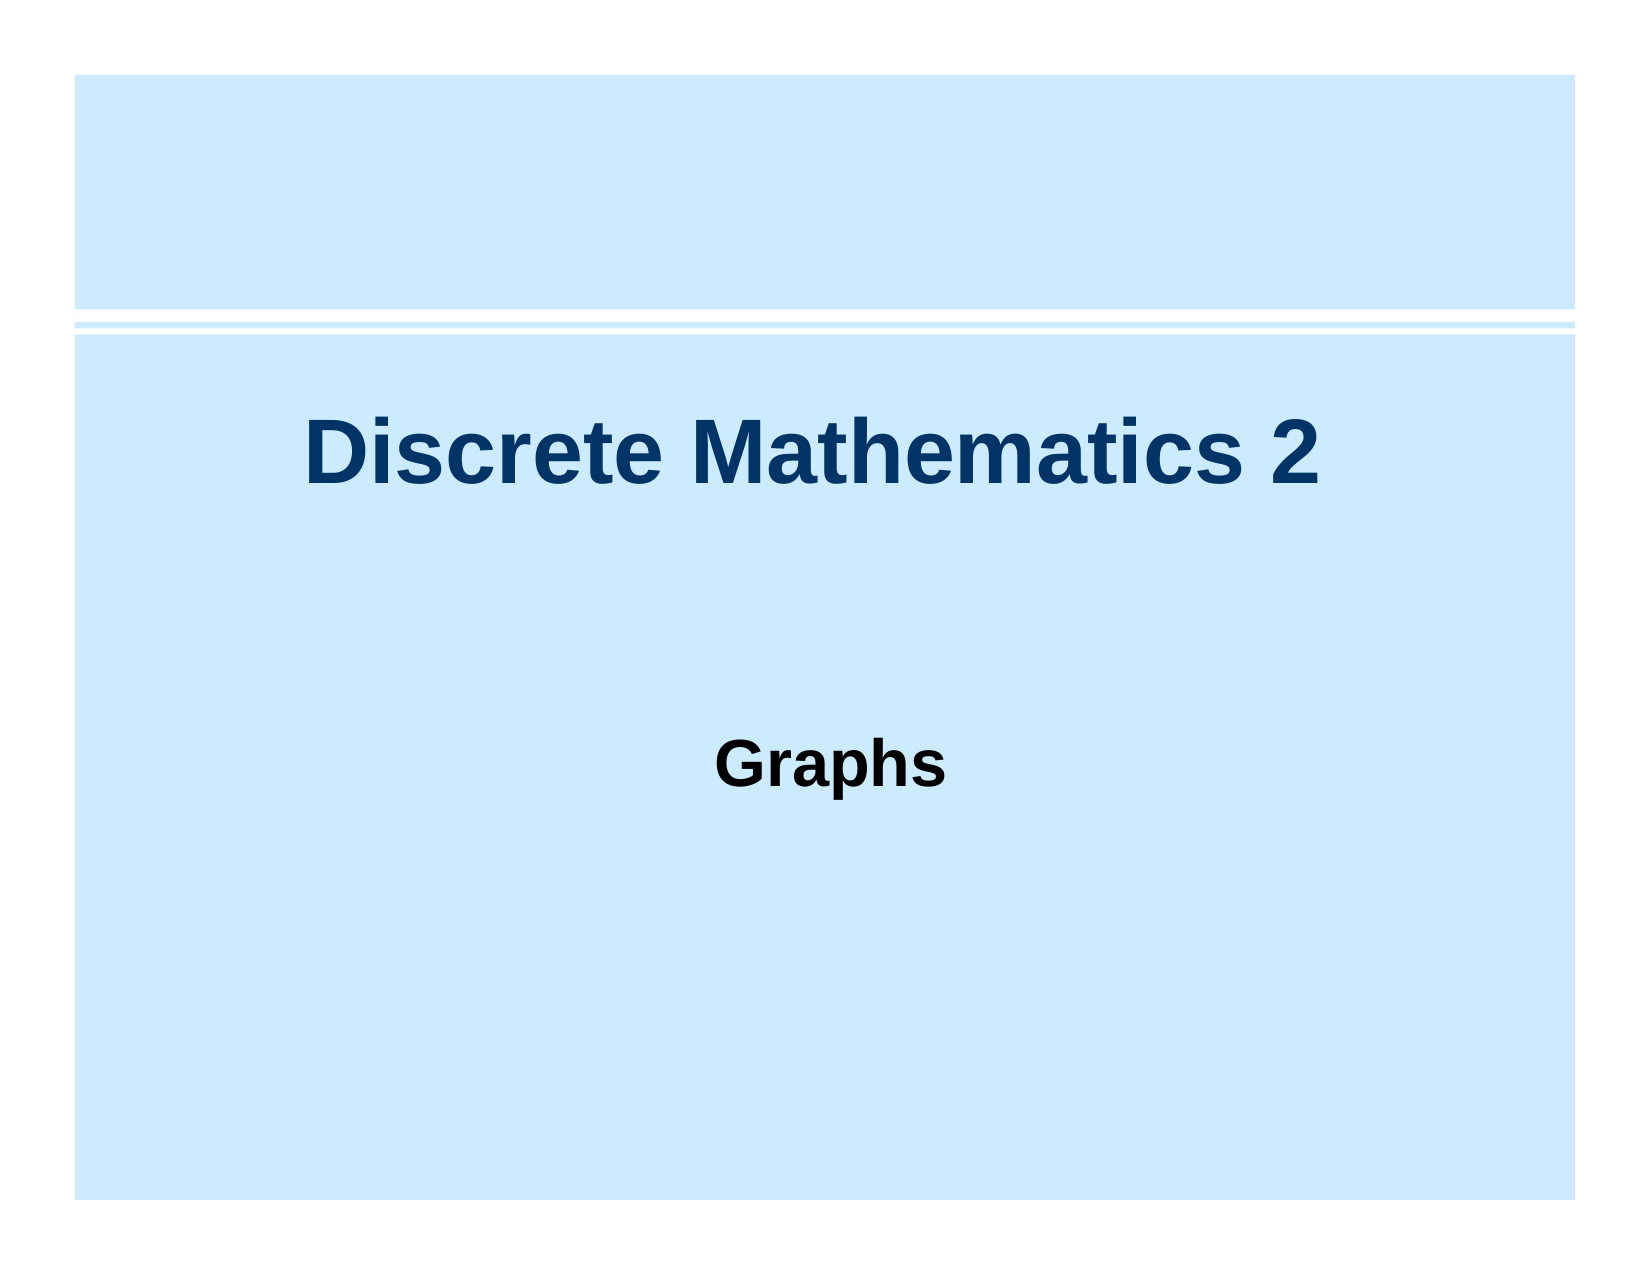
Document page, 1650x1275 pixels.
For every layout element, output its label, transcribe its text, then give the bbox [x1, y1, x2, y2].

title Discrete Mathematics 2 [244, 366, 1381, 587]
text_box Graphs [542, 621, 1120, 800]
